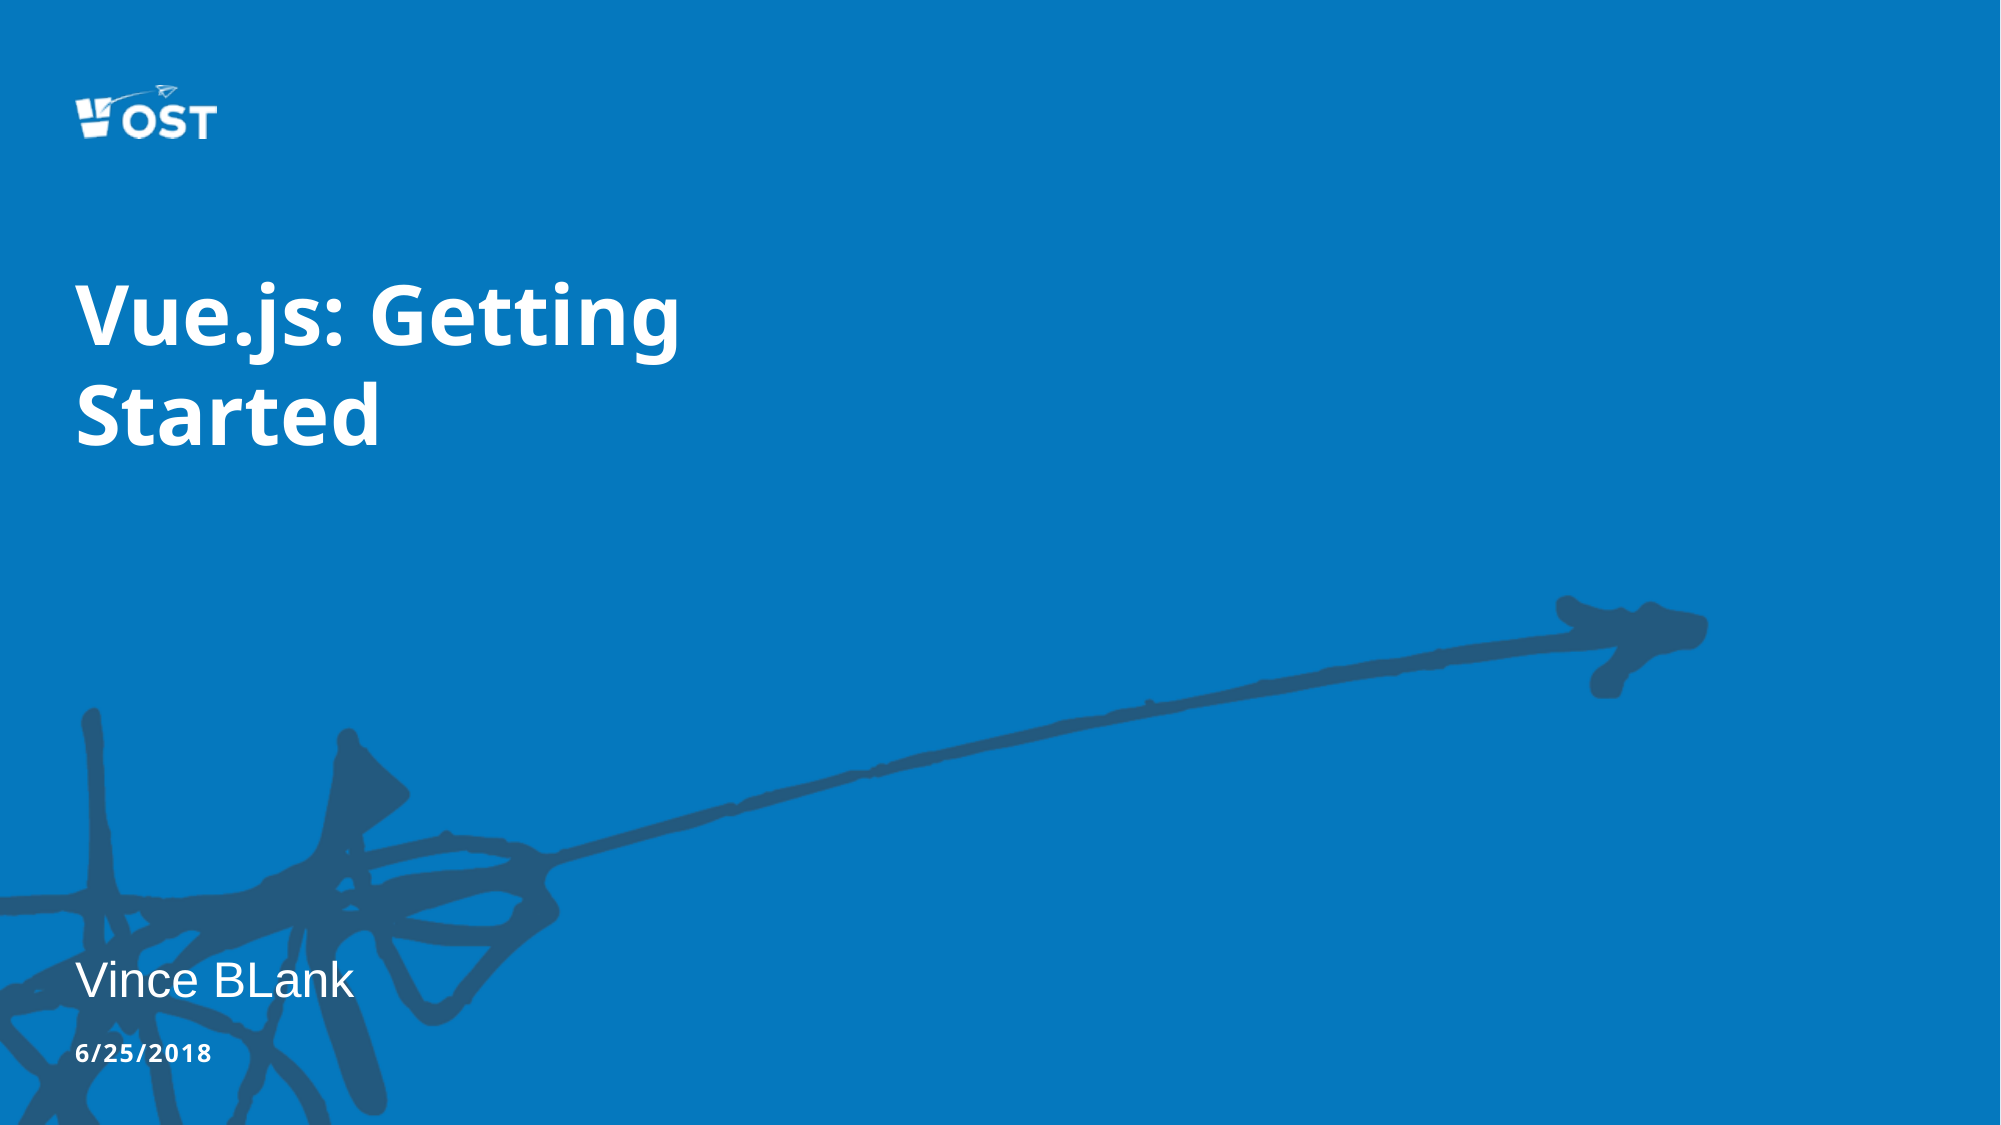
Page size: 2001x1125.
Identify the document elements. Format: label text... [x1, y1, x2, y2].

picture [0, 0, 2001, 1125]
title Vue.js: Getting Started [75, 262, 900, 364]
subtitle Vince BLank [75, 947, 976, 1008]
list 6/25/2018 [75, 1037, 266, 1069]
